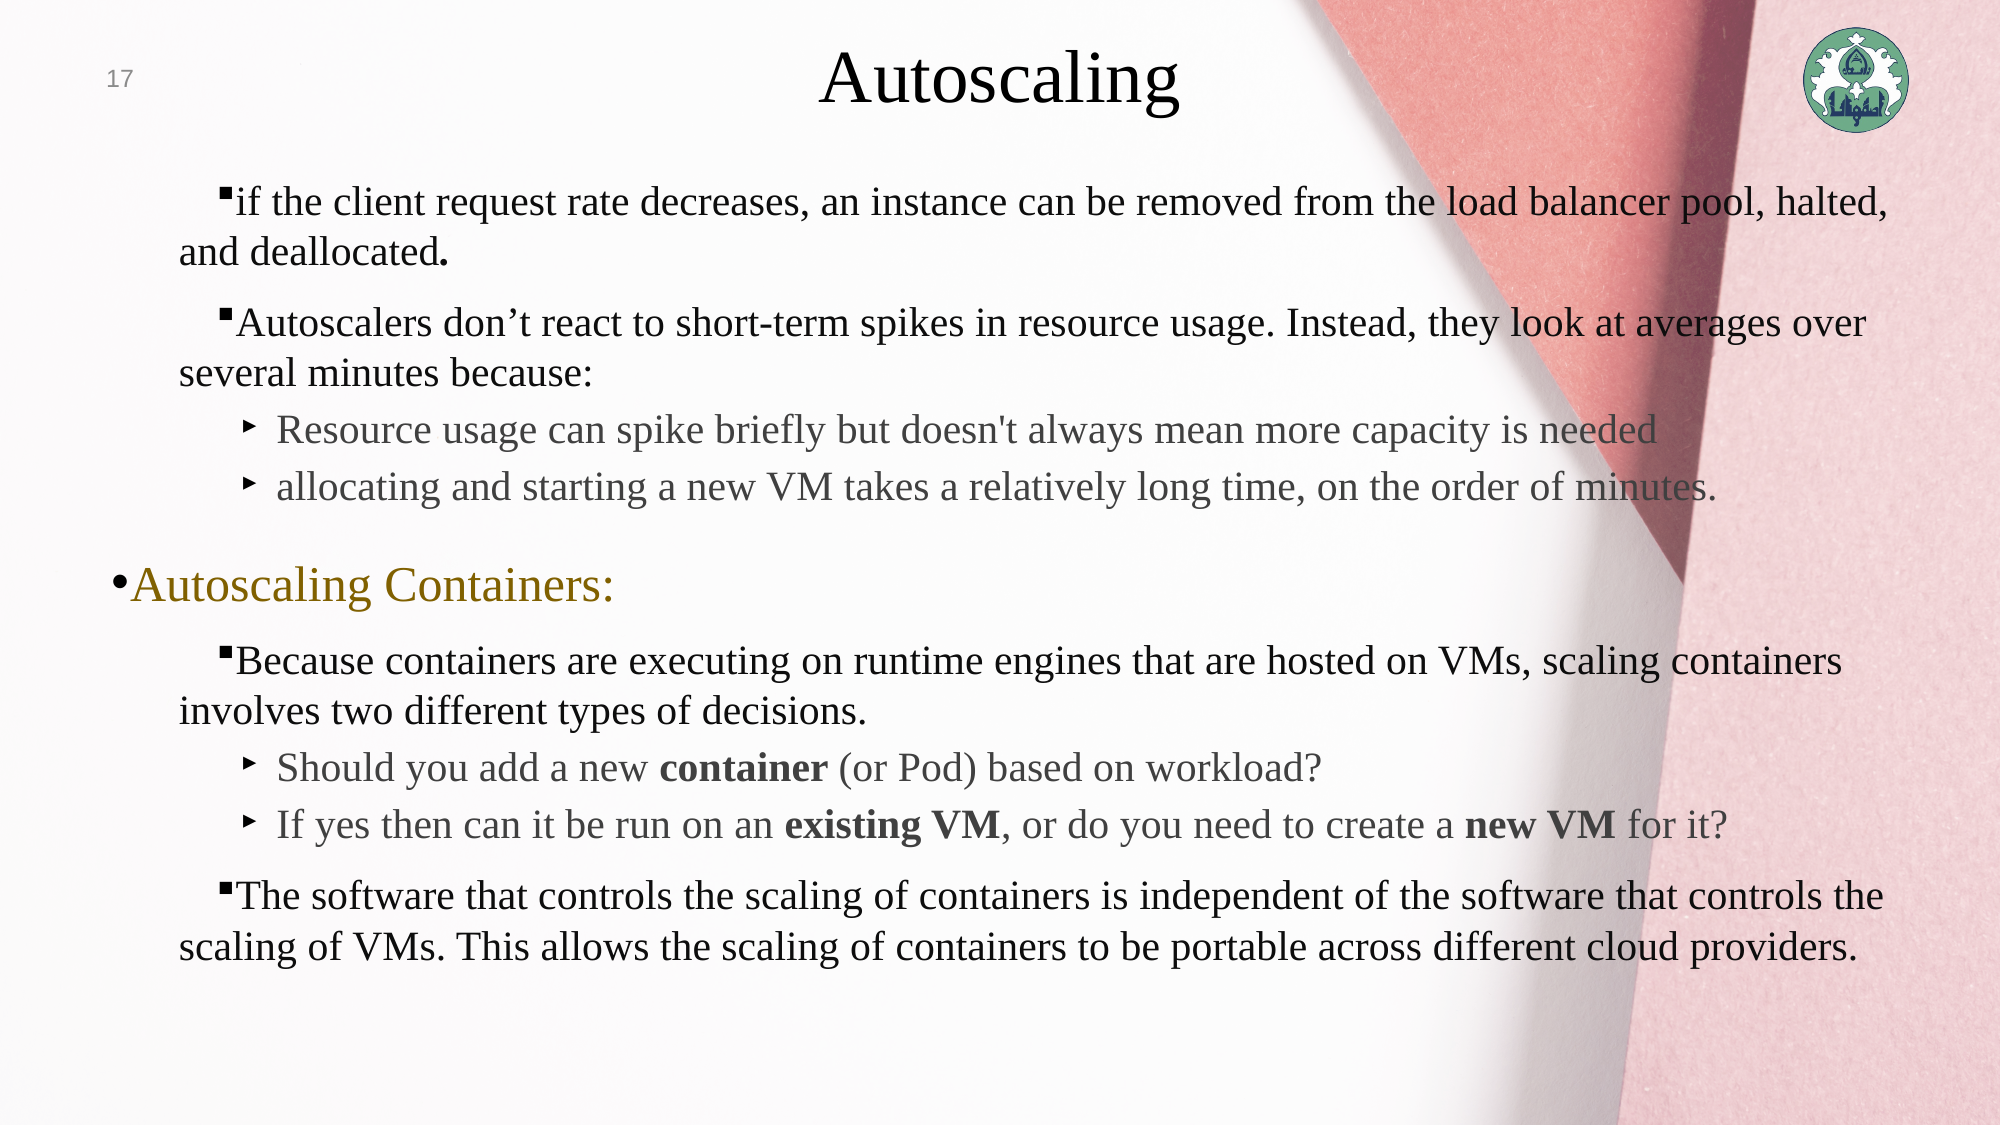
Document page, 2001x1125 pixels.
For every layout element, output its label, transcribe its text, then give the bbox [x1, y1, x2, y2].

slide_number 17 [91, 25, 202, 131]
title Autoscaling [202, 25, 1857, 131]
list if the client request rate decreases, an instance can be removed from the load balancer pool, halted, and deallocated. Autoscalers don’t react to short-term spikes in resource usage. Instead, they look at averages over several minutes because: Resource usage can spike briefly but doesn't always mean more capacity is needed allocating and starting a new VM takes a relatively long time, on the order of minutes. Autoscaling Containers: Because containers are executing on runtime engines that are hosted on VMs, scaling containers involves two different types of decisions. Should you add a new container (or Pod) based on workload? If yes then can it be run on an existing VM, or do you need to create a new VM for it? The software that controls the scaling of containers is independent of the software that controls the scaling of VMs. This allows the scaling of containers to be portable across different cloud providers. [96, 166, 1911, 1098]
picture [1803, 27, 1909, 133]
